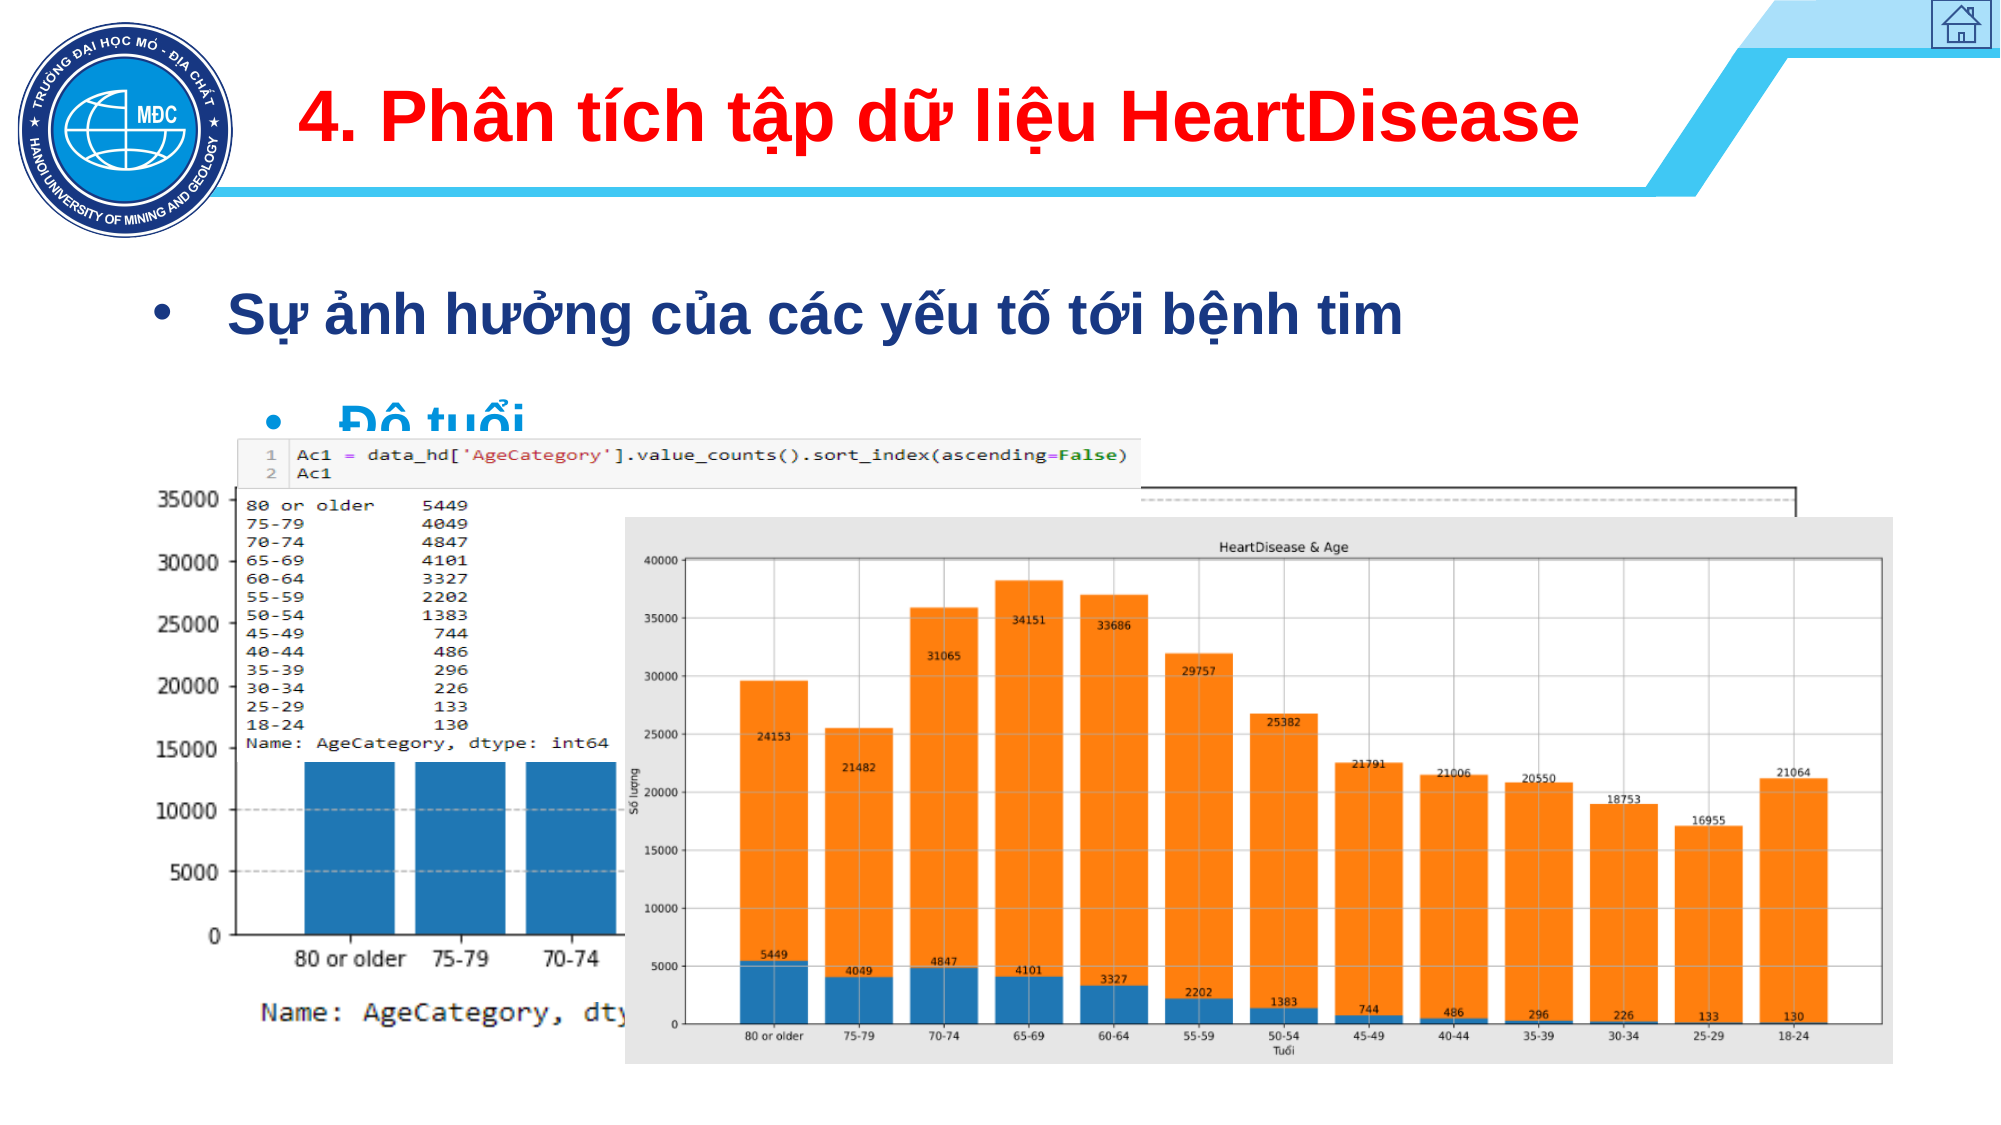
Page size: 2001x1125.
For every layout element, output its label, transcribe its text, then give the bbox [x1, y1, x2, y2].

picture [17, 22, 233, 238]
list Sự ảnh hưởng của các yếu tố tới bệnh tim Độ tuổi [137, 233, 1863, 442]
picture [137, 431, 1893, 1064]
title 4. Phân tích tập dữ liệu HeartDisease [237, 8, 1643, 227]
